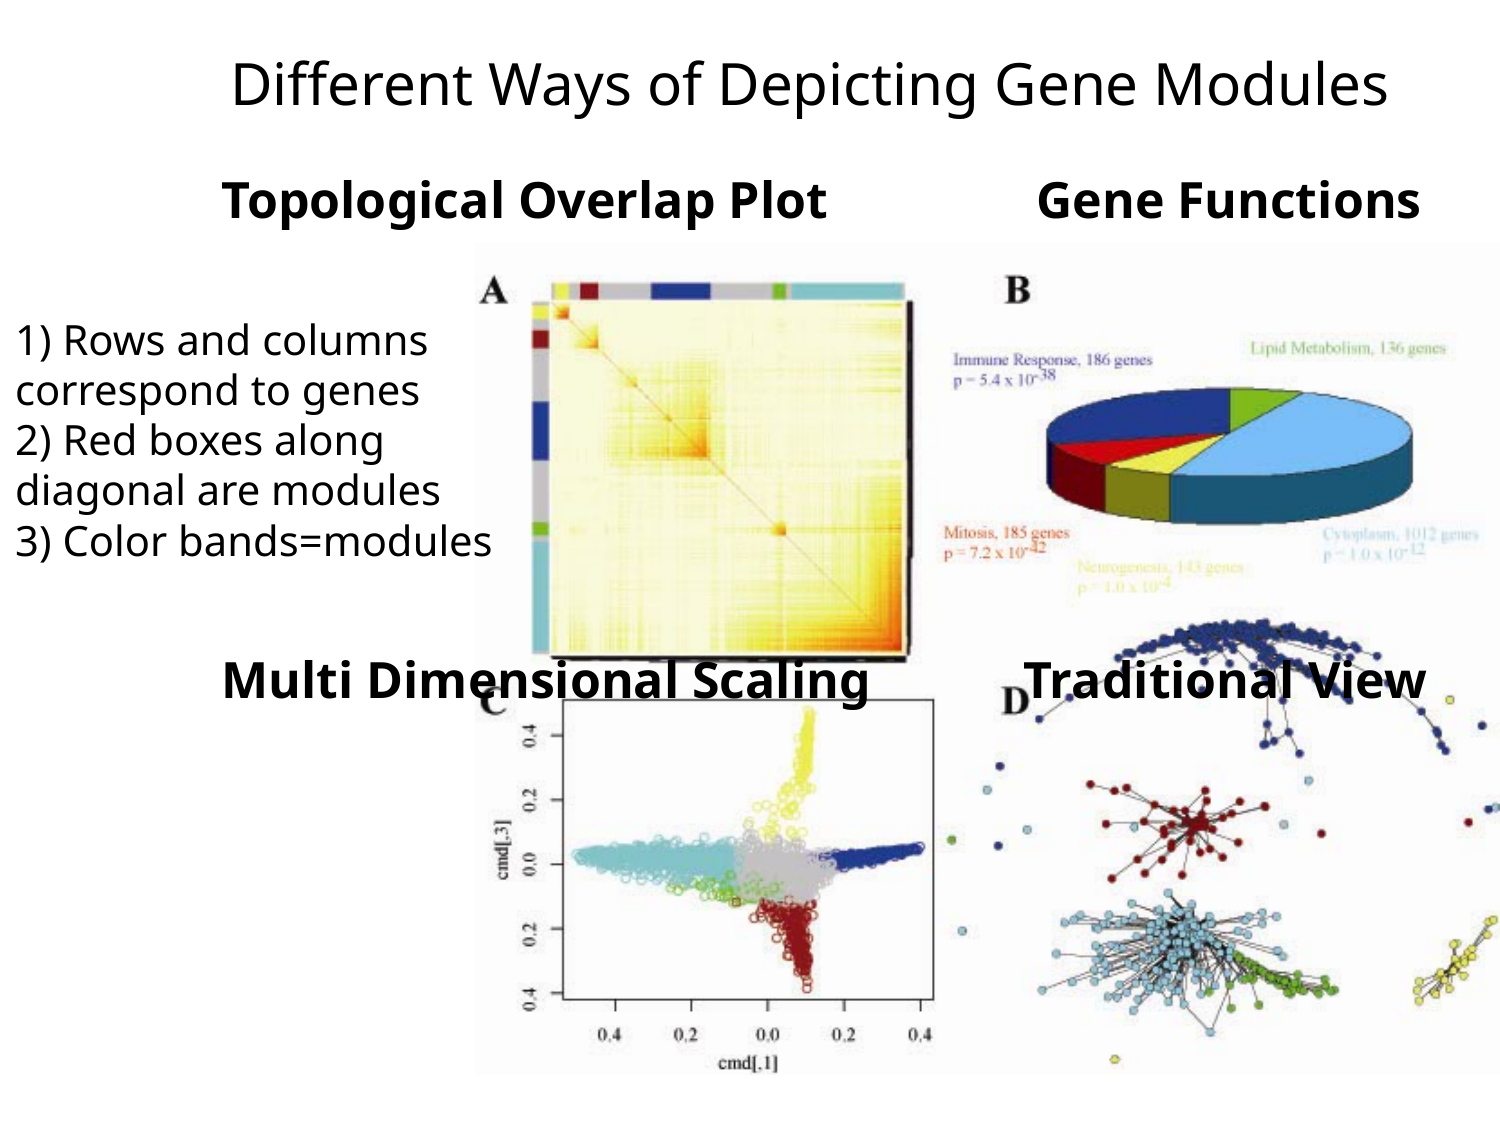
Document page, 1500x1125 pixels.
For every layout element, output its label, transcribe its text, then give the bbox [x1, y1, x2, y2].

picture [474, 242, 1500, 1076]
text_box Topological Overlap Plot Gene Functions Multi Dimensional Scaling Traditional View [206, 572, 469, 716]
text_box Different Ways of Depicting Gene Modules [215, 40, 1405, 125]
text_box 1) Rows and columns correspond to genes 2) Red boxes along diagonal are modules 3) Color bands=modules [0, 306, 469, 572]
text_box Topological Overlap Plot Gene Functions Multi Dimensional Scaling Traditional View [206, 161, 1443, 306]
